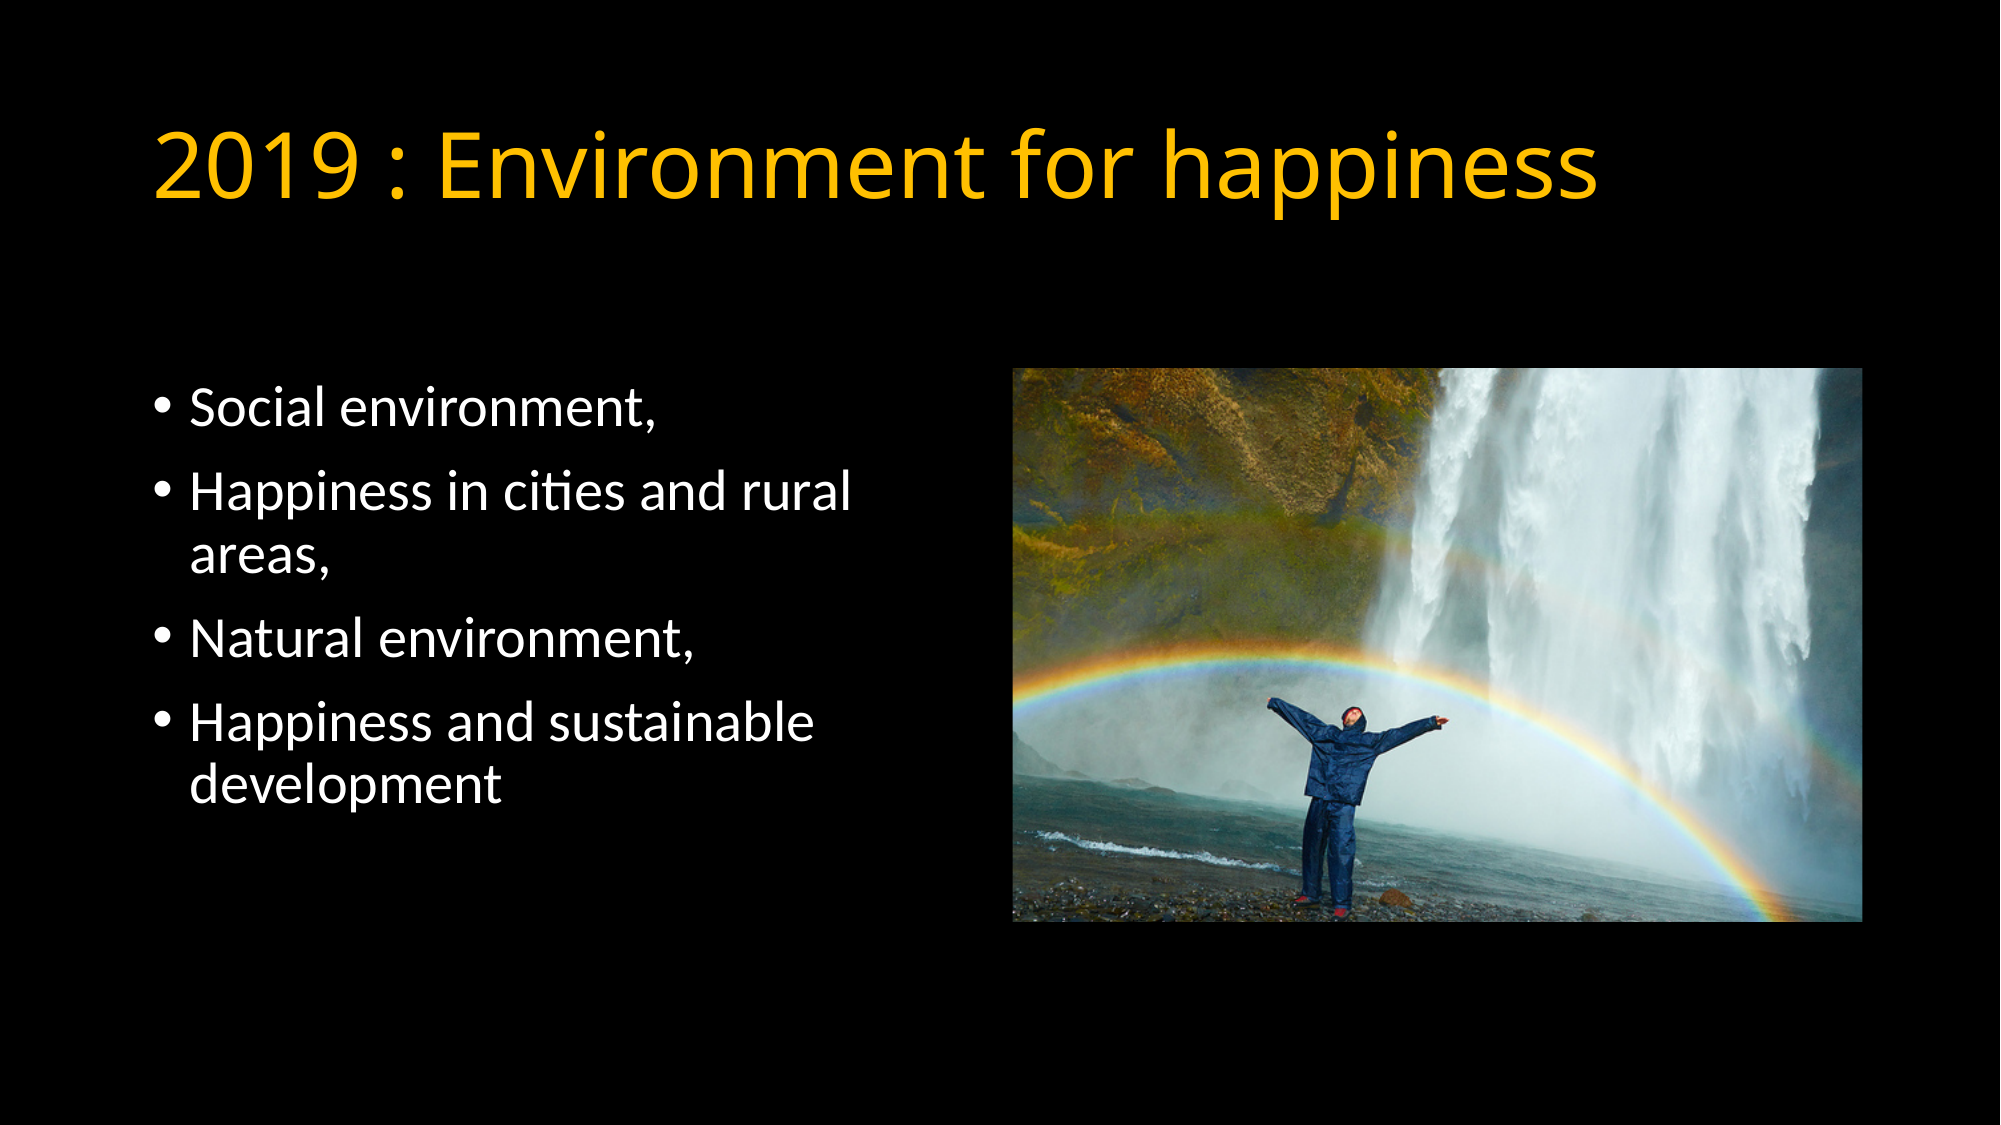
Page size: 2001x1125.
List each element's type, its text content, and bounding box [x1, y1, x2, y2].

title 2019 : Environment for happiness [137, 59, 1863, 278]
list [1012, 368, 1863, 922]
list Social environment, Happiness in cities and rural areas, Natural environment, Happiness and sustainable development [137, 368, 898, 857]
